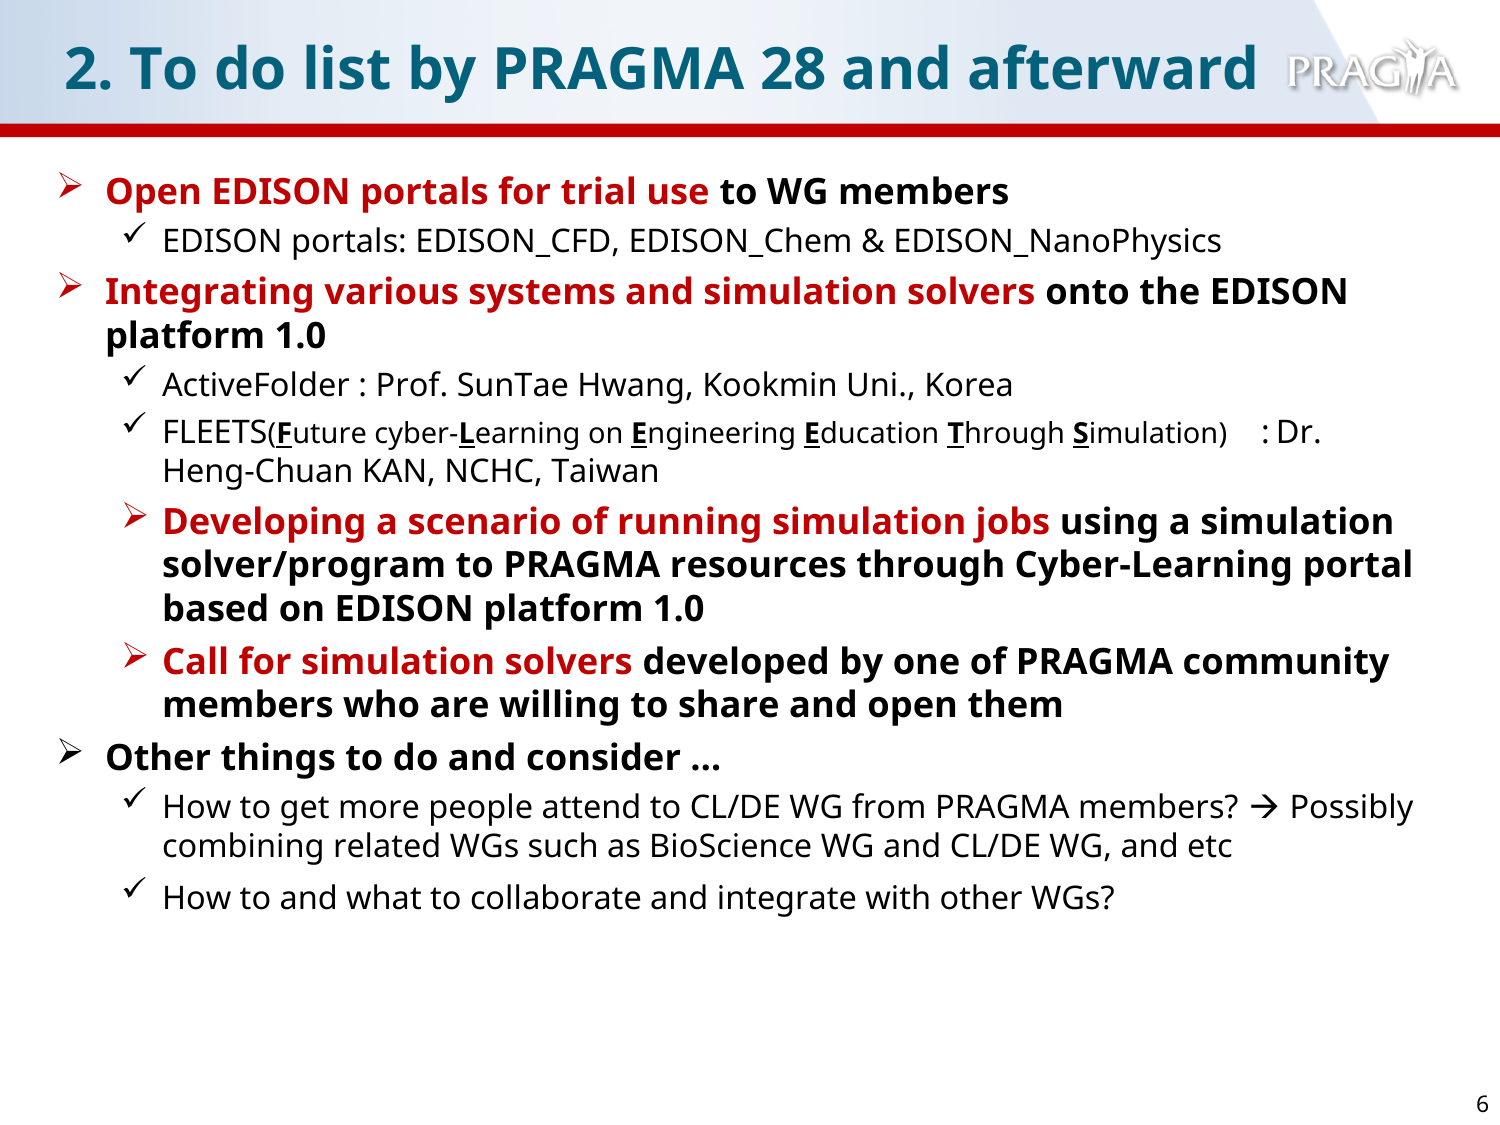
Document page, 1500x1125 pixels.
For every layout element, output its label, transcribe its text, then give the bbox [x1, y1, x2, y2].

text_box <number> [1154, 1081, 1500, 1125]
text_box Open EDISON portals for trial use to WG members EDISON portals: EDISON_CFD, EDISON_Chem & EDISON_NanoPhysics Integrating various systems and simulation solvers onto the EDISON platform 1.0 ActiveFolder : Prof. SunTae Hwang, Kookmin Uni., Korea FLEETS(Future cyber-Learning on Engineering Education Through Simulation) : Dr. Heng-Chuan KAN, NCHC, Taiwan Developing a scenario of running simulation jobs using a simulation solver/program to PRAGMA resources through Cyber-Learning portal based on EDISON platform 1.0 Call for simulation solvers developed by one of PRAGMA community members who are willing to share and open them Other things to do and consider … How to get more people attend to CL/DE WG from PRAGMA members?  Possibly combining related WGs such as BioScience WG and CL/DE WG, and etc How to and what to collaborate and integrate with other WGs? [41, 160, 1436, 1024]
title 2. To do list by PRAGMA 28 and afterward [49, 7, 1500, 126]
picture [0, 0, 1388, 123]
